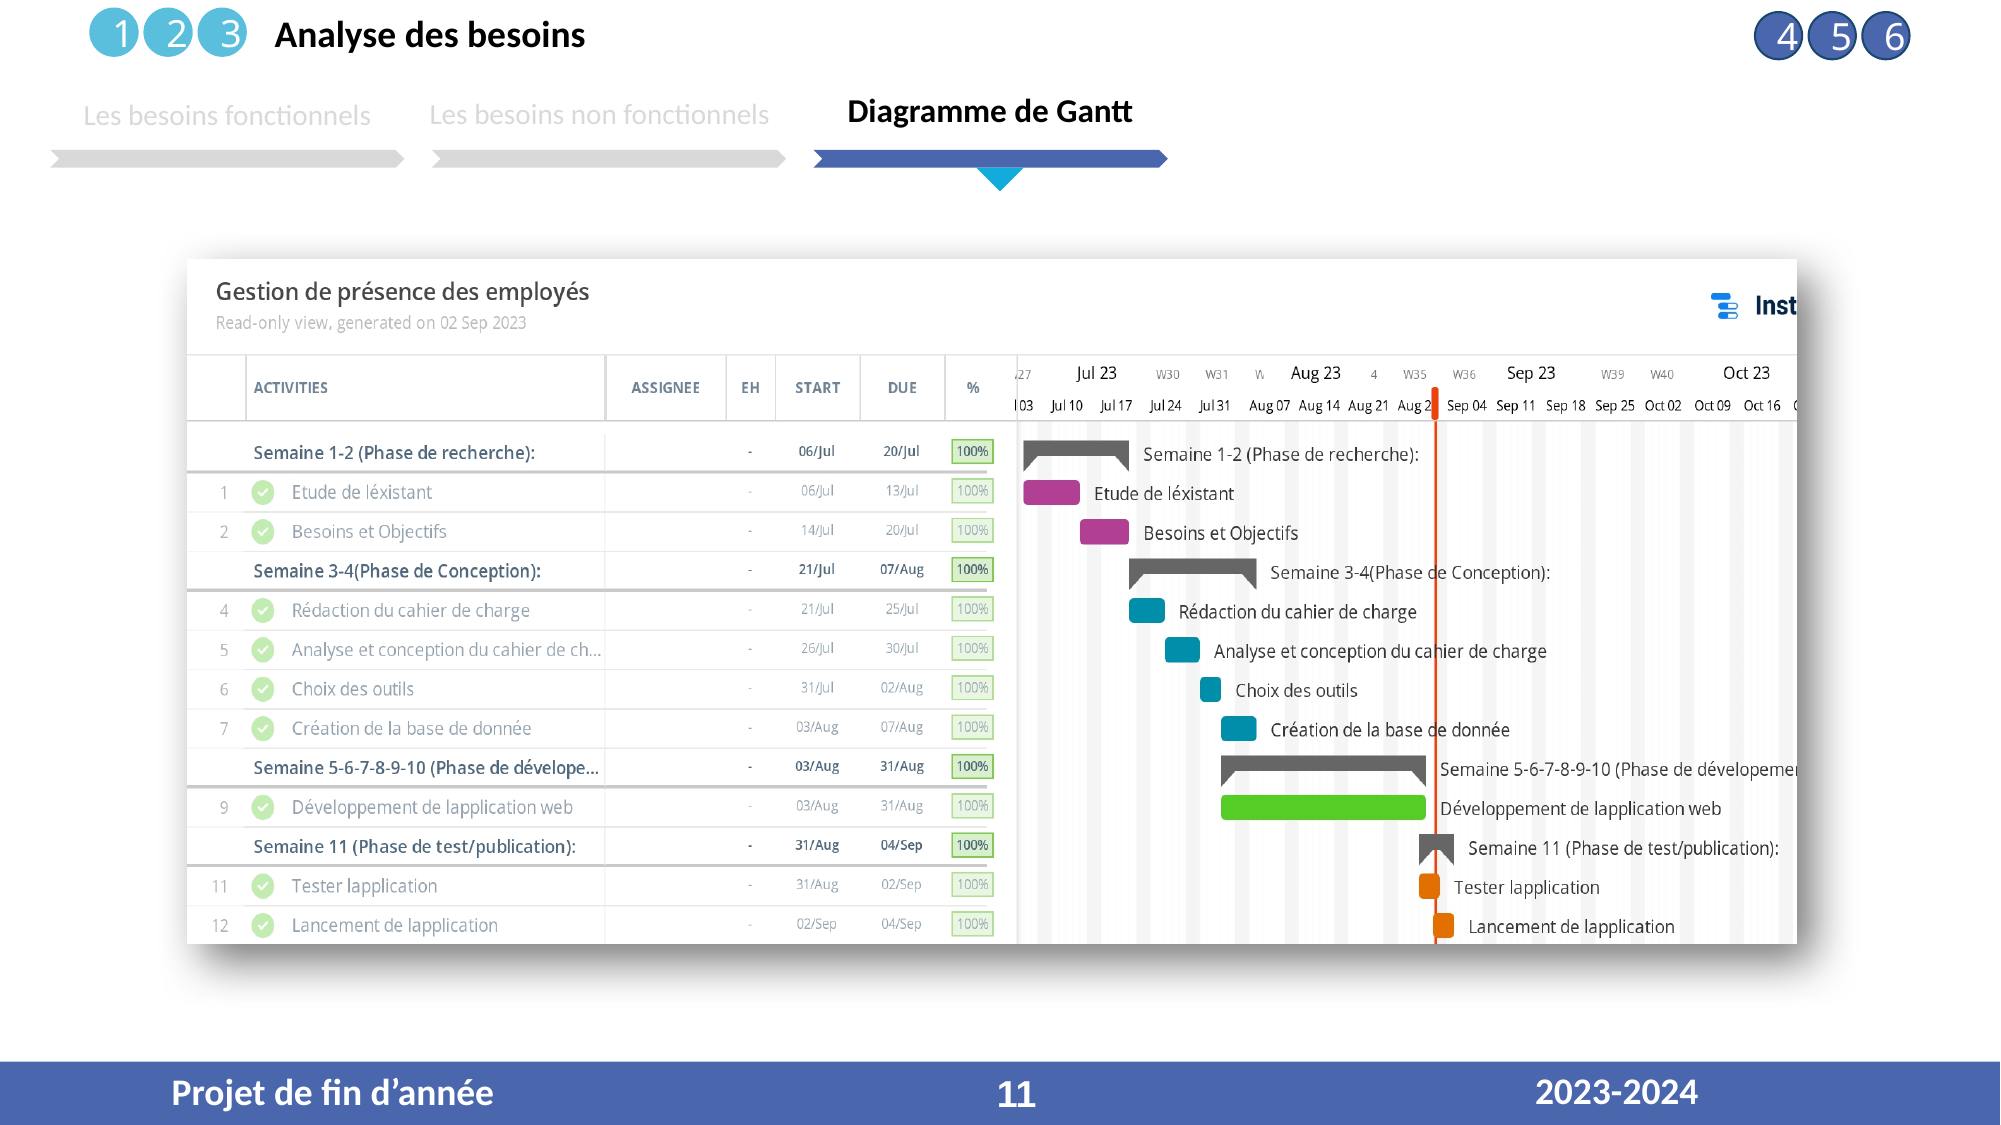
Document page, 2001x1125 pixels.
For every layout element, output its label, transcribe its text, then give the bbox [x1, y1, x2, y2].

text_box [431, 149, 787, 168]
text_box 2023-2024 [1518, 1066, 1837, 1112]
text_box 5 [1808, 12, 1856, 60]
text_box 1 [90, 8, 138, 56]
text_box Analyse des besoins [259, 2, 1084, 63]
text_box Diagramme de Gantt [813, 81, 1168, 137]
text_box Les besoins fonctionnels [50, 88, 405, 139]
text_box [813, 149, 1168, 168]
text_box [50, 149, 405, 168]
text_box Les besoins non fonctionnels [413, 87, 787, 138]
text_box 3 [198, 8, 246, 56]
text_box Projet de fin d’année [163, 1067, 566, 1113]
slide_number 11 [948, 1062, 1052, 1123]
text_box 2 [144, 8, 192, 56]
text_box [976, 167, 1024, 192]
text_box [0, 1061, 2000, 1125]
text_box 4 [1754, 12, 1803, 60]
picture [186, 259, 1797, 945]
text_box 6 [1862, 12, 1910, 60]
